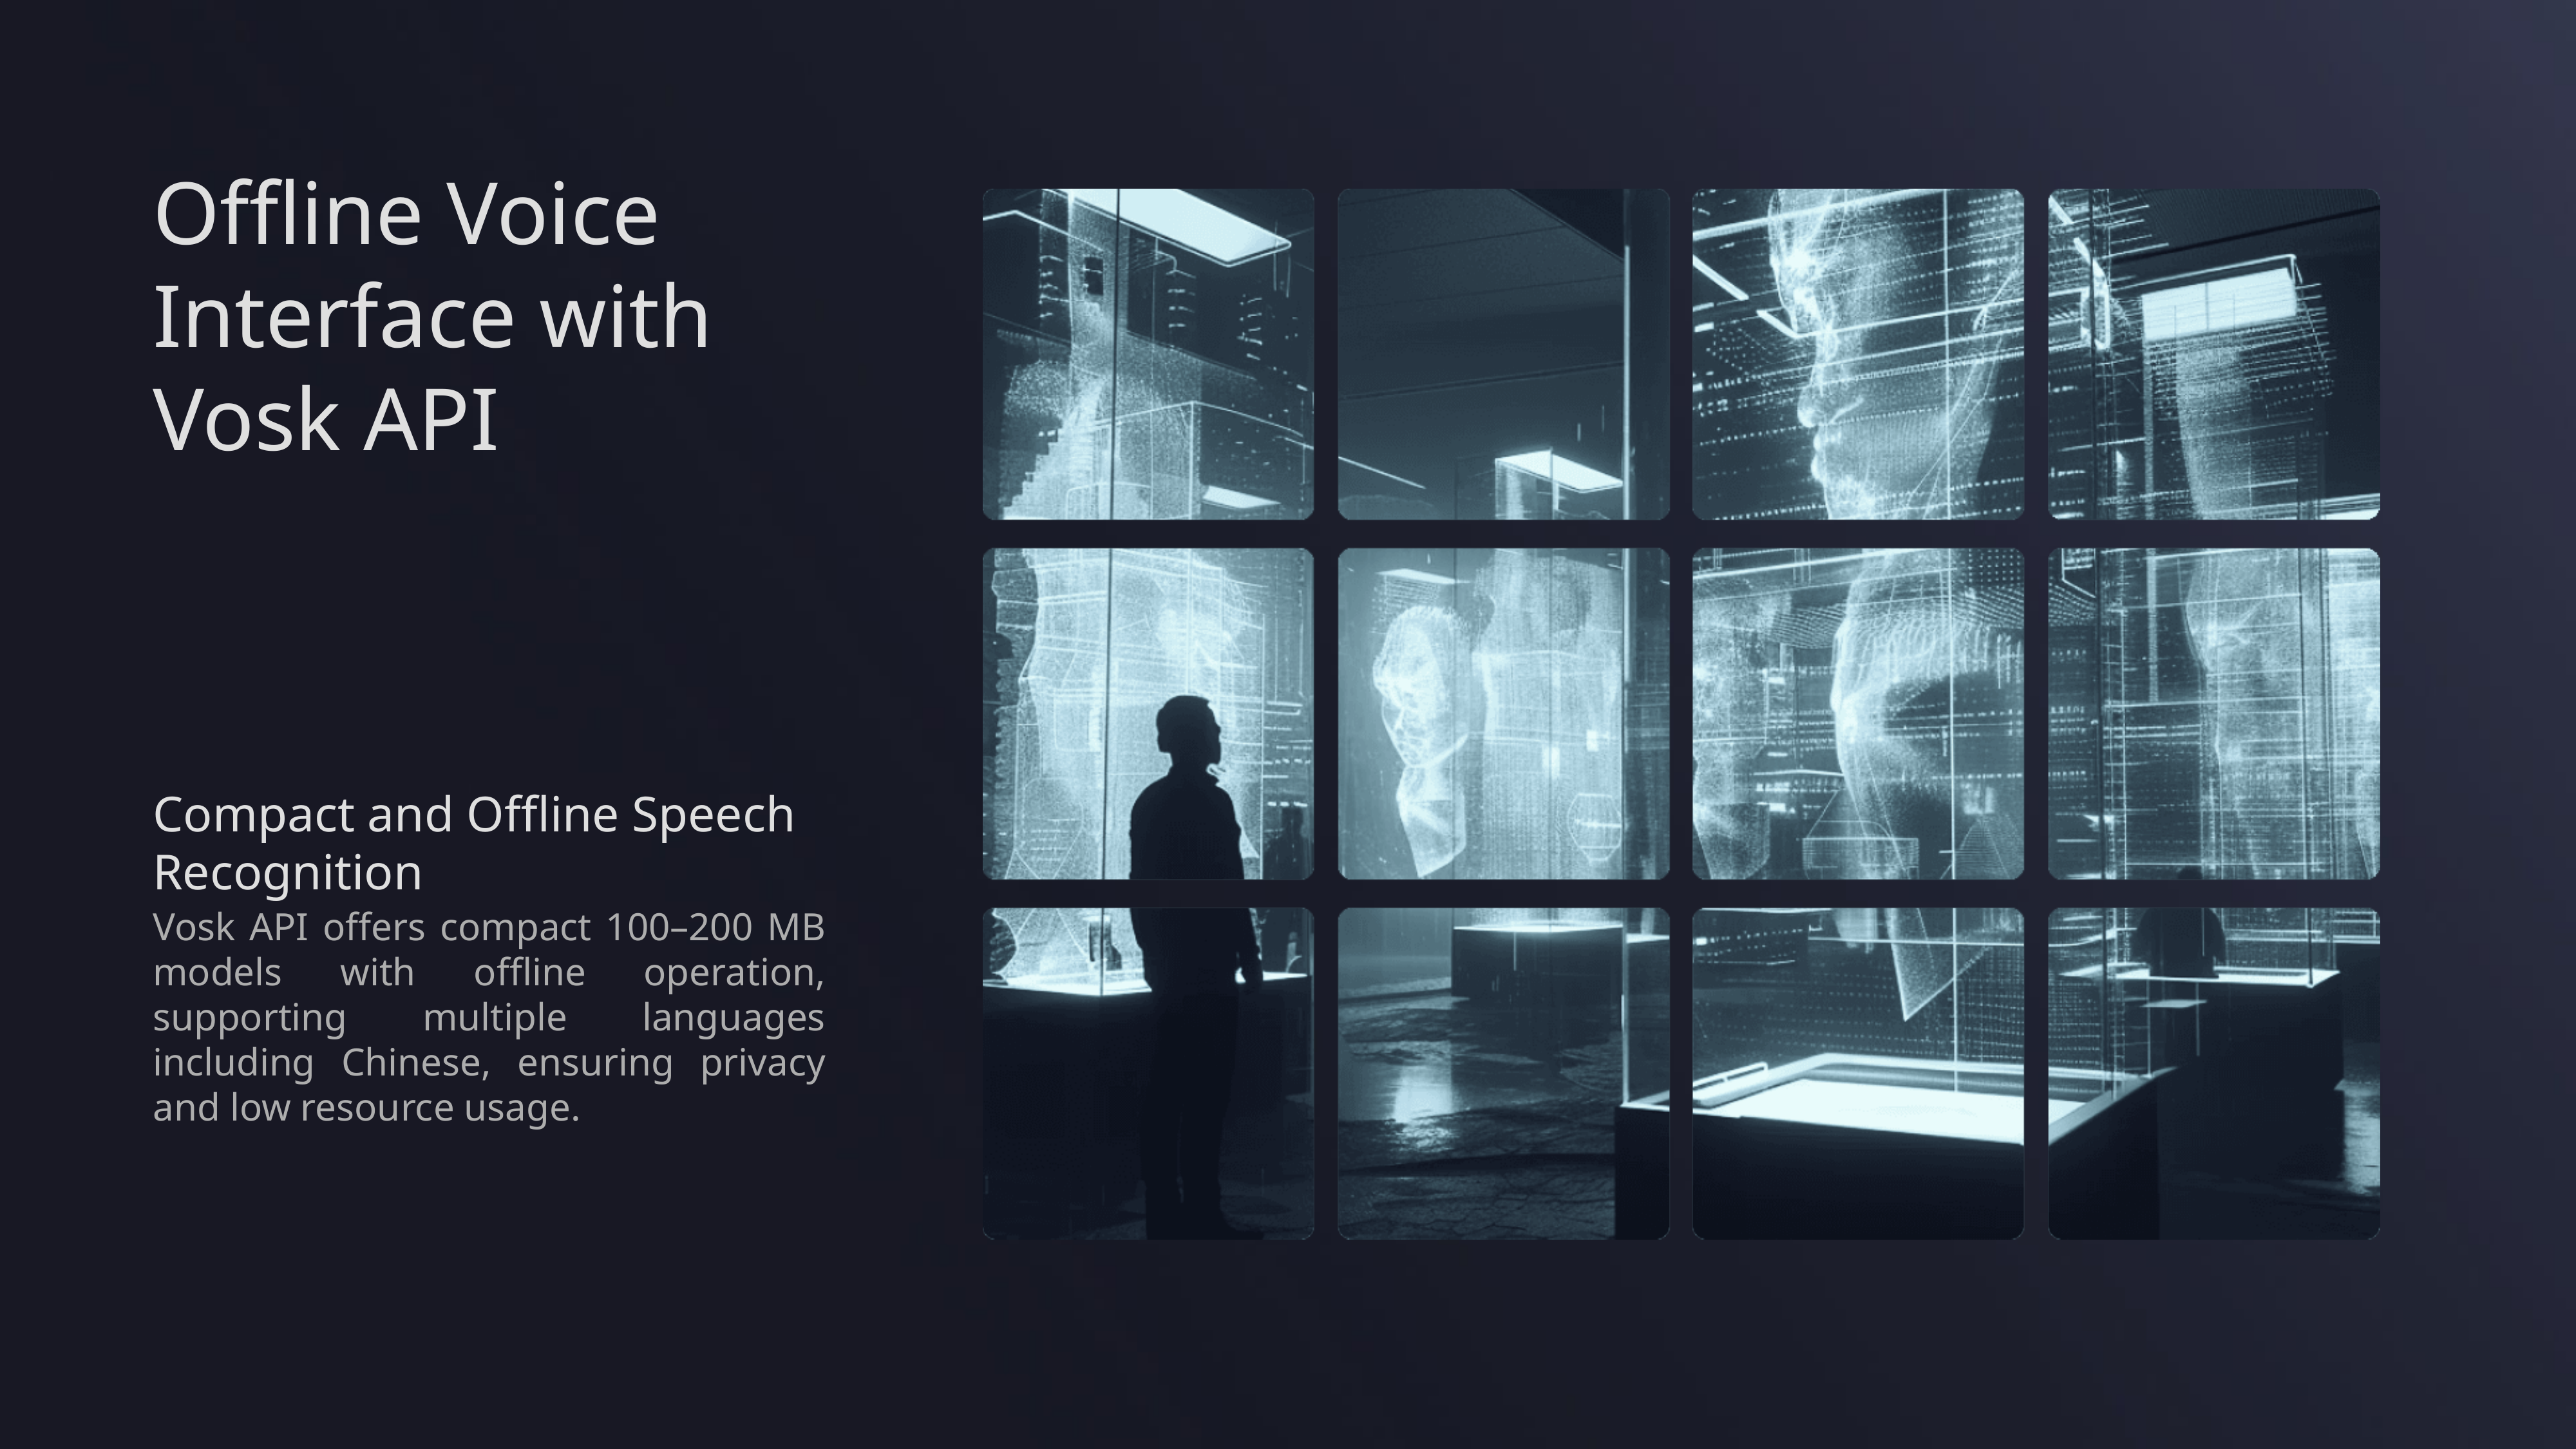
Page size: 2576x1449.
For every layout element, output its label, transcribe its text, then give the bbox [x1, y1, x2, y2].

text_box Offline Voice Interface with Vosk API [153, 158, 843, 289]
text_box Compact and Offline Speech Recognition [153, 783, 829, 862]
text_box Vosk API offers compact 100–200 MB models with offline operation, supporting multiple languages including Chinese, ensuring privacy and low resource usage. [153, 903, 826, 1302]
picture [0, 0, 2576, 1449]
